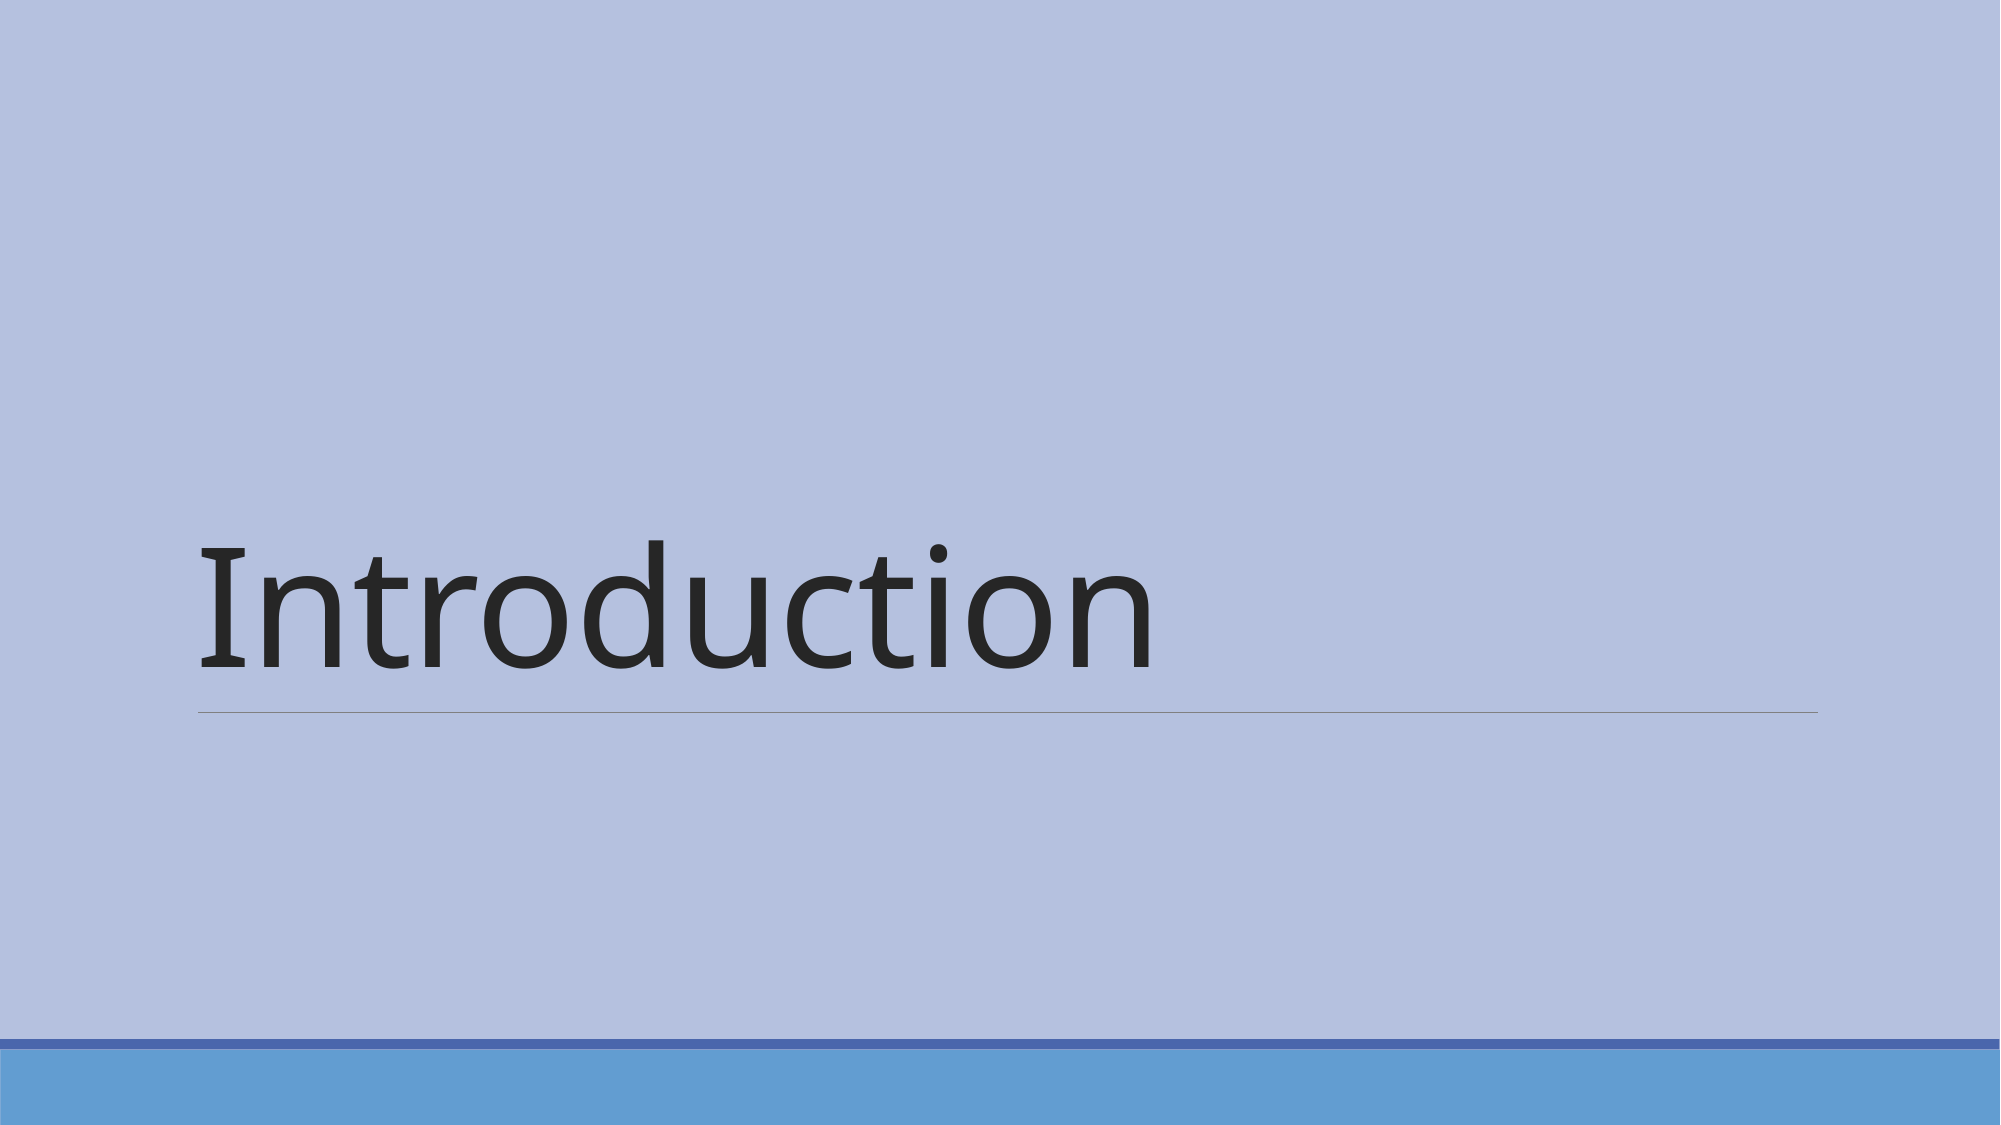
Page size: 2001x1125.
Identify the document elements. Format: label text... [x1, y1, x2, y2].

title Introduction [180, 124, 1830, 710]
